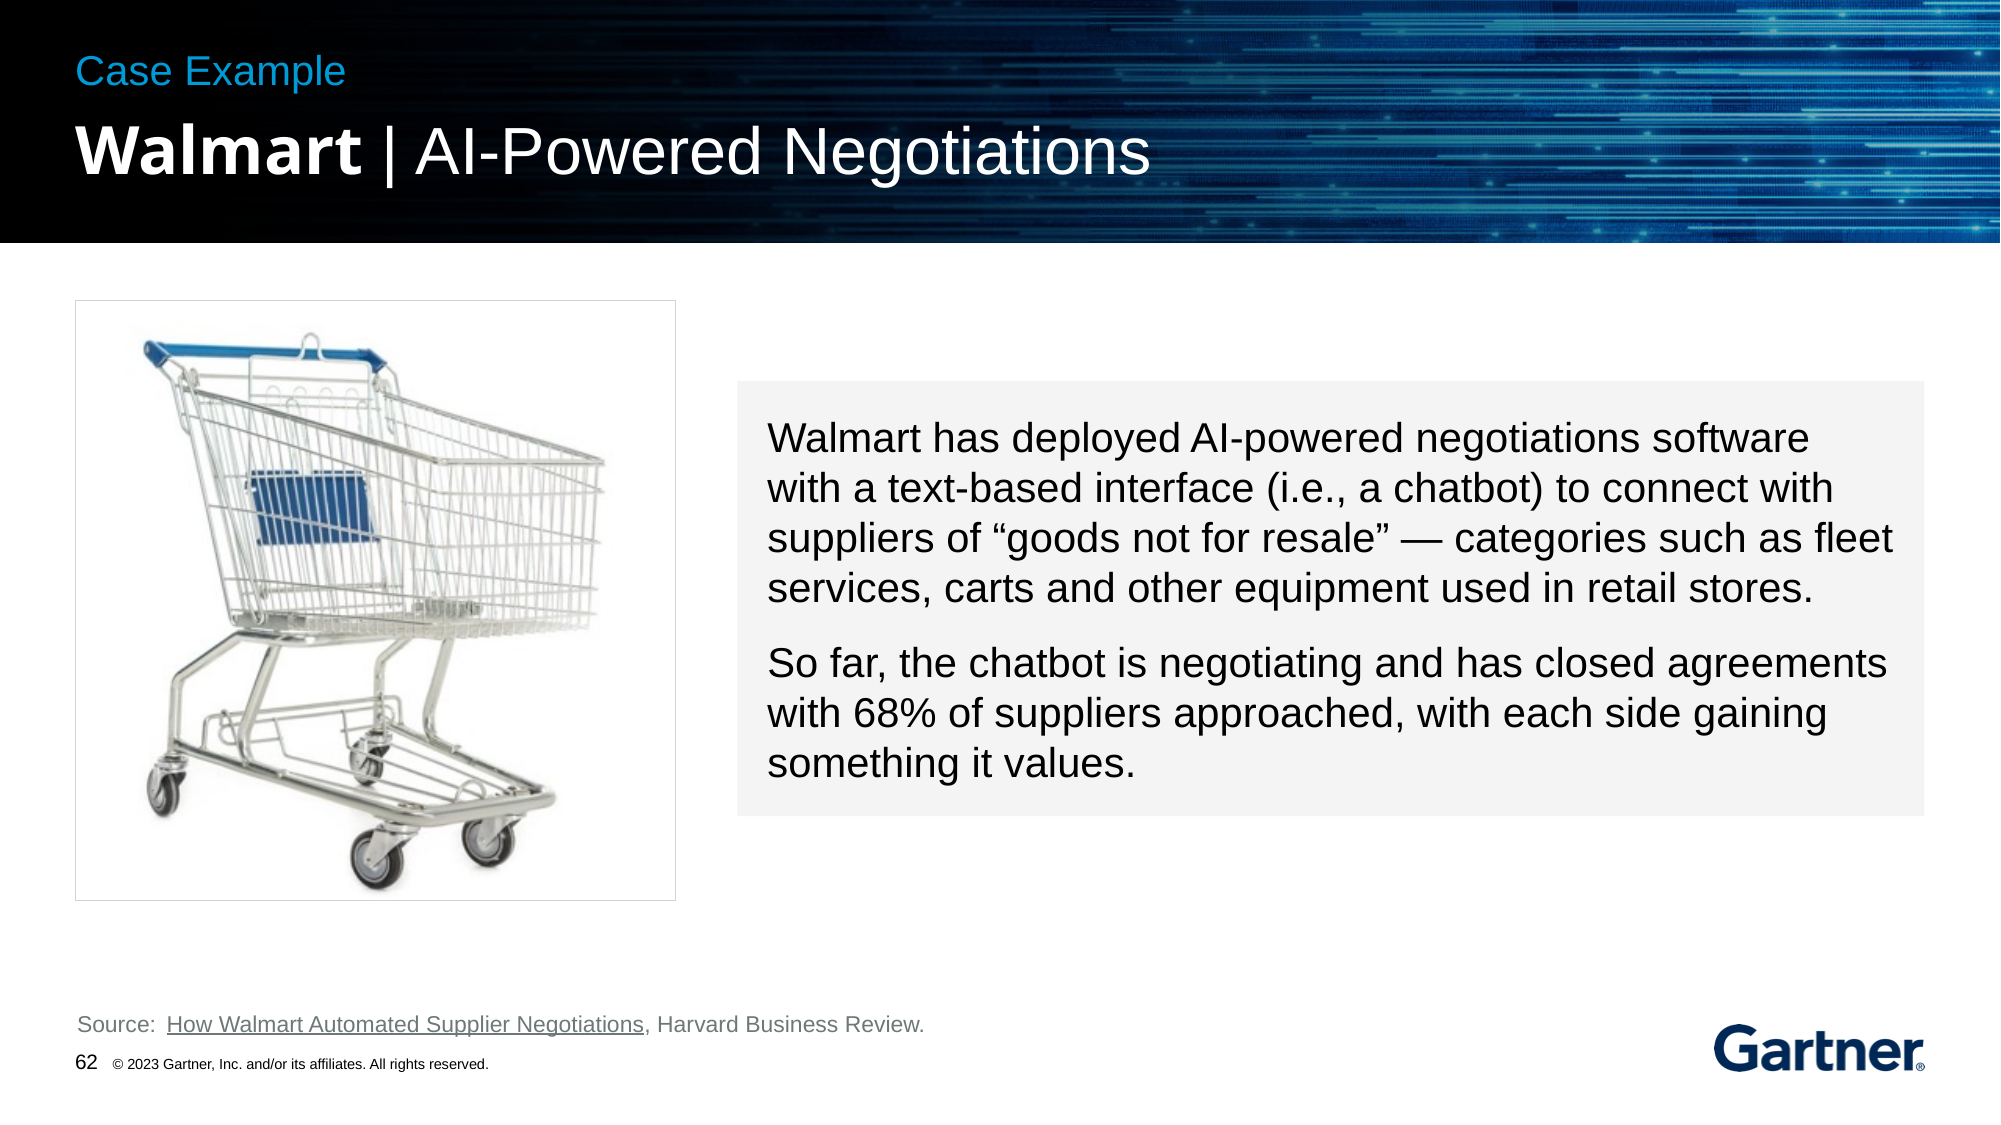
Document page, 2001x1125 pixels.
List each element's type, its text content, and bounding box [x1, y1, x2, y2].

title Walmart | AI-Powered Negotiations [75, 117, 1925, 192]
picture [0, 0, 2000, 243]
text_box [75, 300, 1925, 1045]
picture [1714, 1045, 1925, 1072]
